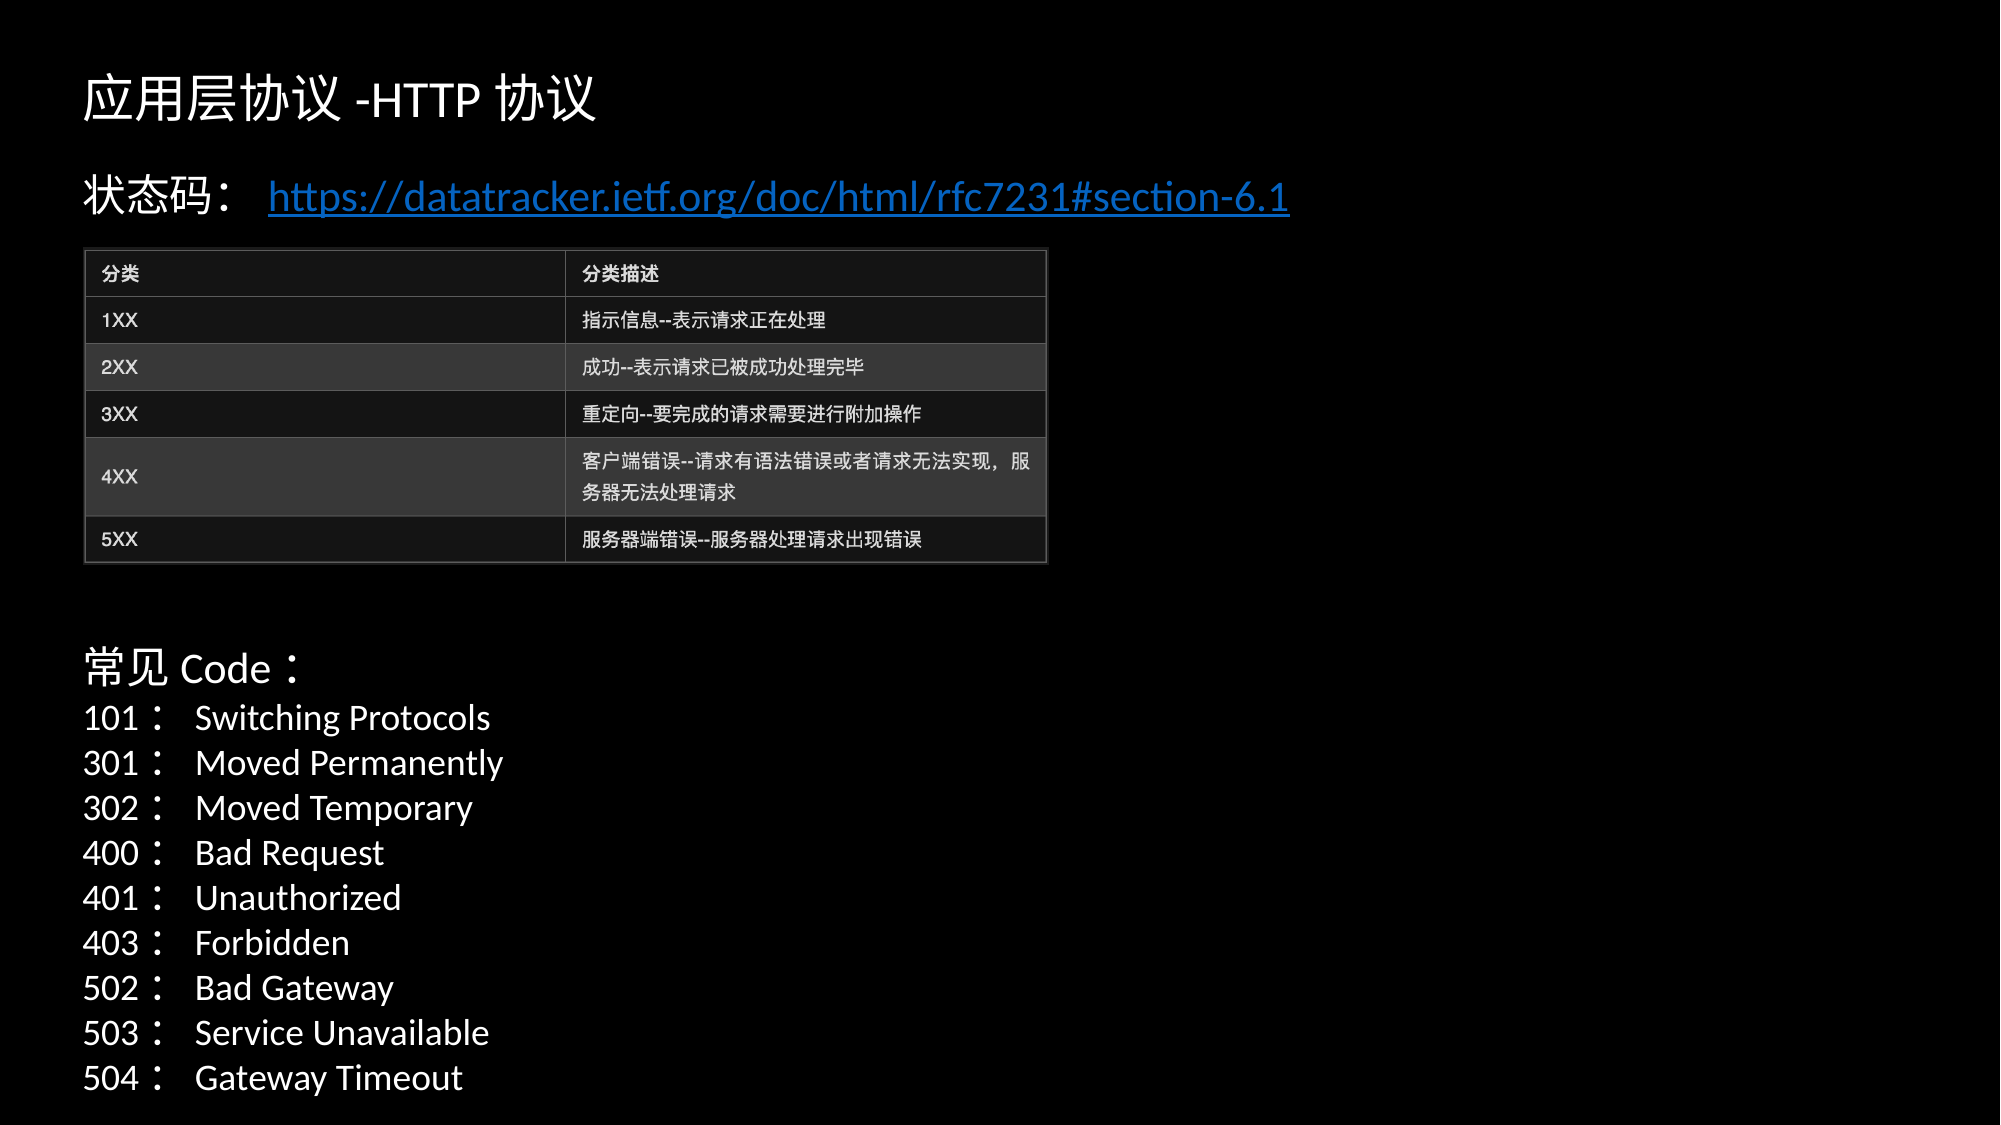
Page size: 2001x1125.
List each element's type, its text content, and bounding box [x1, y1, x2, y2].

picture [82, 247, 1049, 566]
text_box 应用层协议-HTTP协议 [67, 57, 748, 135]
text_box 状态码：https://datatracker.ietf.org/doc/html/rfc7231#section-6.1 常见Code： 101：Switching Protocols 301：Moved Permanently 302：Moved Temporary 400：Bad Request 401：Unauthorized 403：Forbidden 502：Bad Gateway 503：Service Unavailable 504：Gateway Timeout [67, 160, 1819, 1105]
